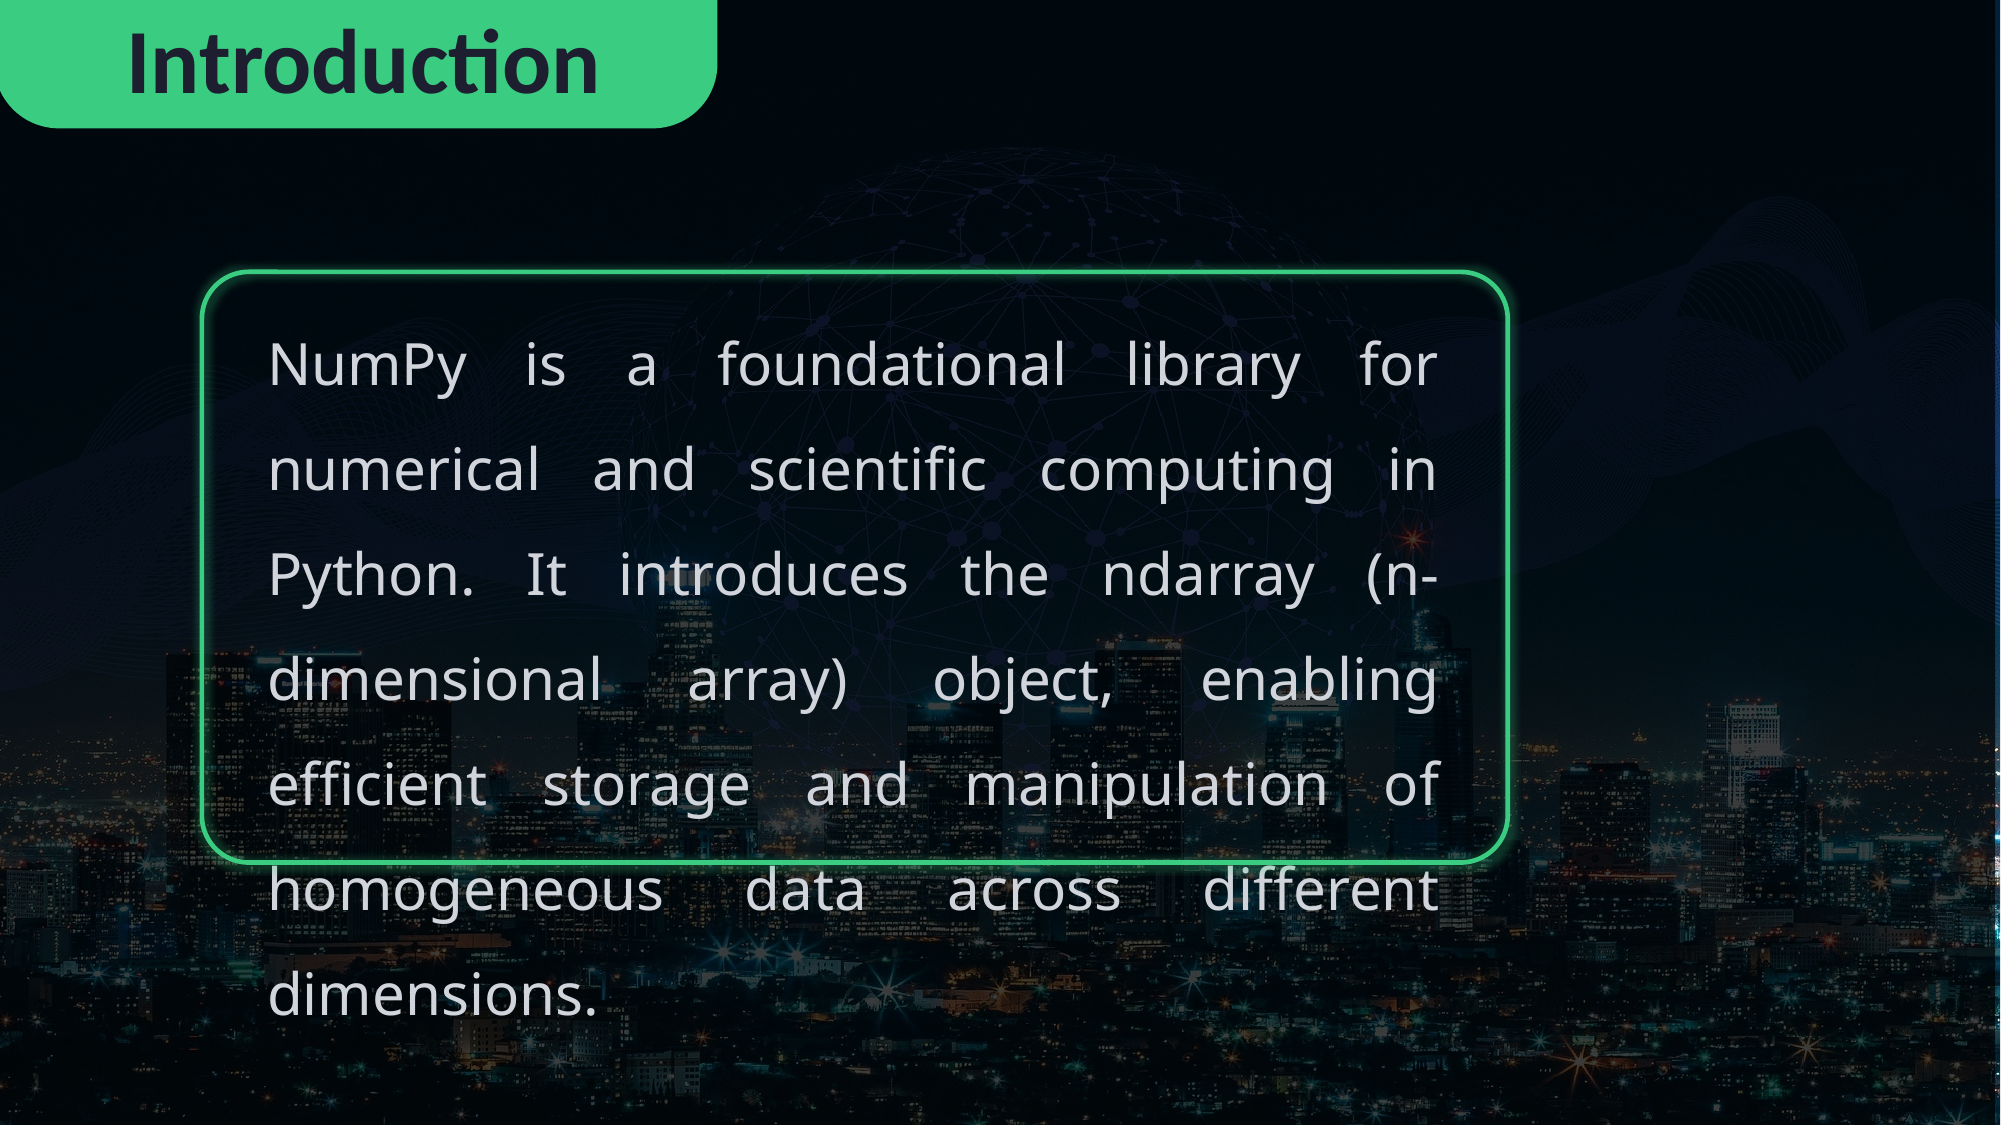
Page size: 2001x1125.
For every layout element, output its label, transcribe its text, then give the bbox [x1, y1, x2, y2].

picture [1996, 948, 2001, 956]
picture [1996, 918, 2001, 940]
text_box Introduction [4, 8, 723, 119]
picture [1996, 0, 2001, 627]
text_box [25, 119, 687, 129]
picture [1996, 973, 2001, 984]
picture [1996, 639, 2001, 840]
picture [1996, 843, 2001, 916]
text_box [0, 0, 1996, 1125]
text_box [0, 0, 718, 98]
text_box [200, 270, 1509, 864]
picture [1996, 990, 2001, 1099]
text_box NumPy is a foundational library for numerical and scientific computing in Python. It introduces the ndarray (n-dimensional array) object, enabling efficient storage and manipulation of homogeneous data across different dimensions. [252, 872, 1454, 1035]
picture [1996, 1105, 2001, 1114]
picture [1996, 1115, 2001, 1125]
